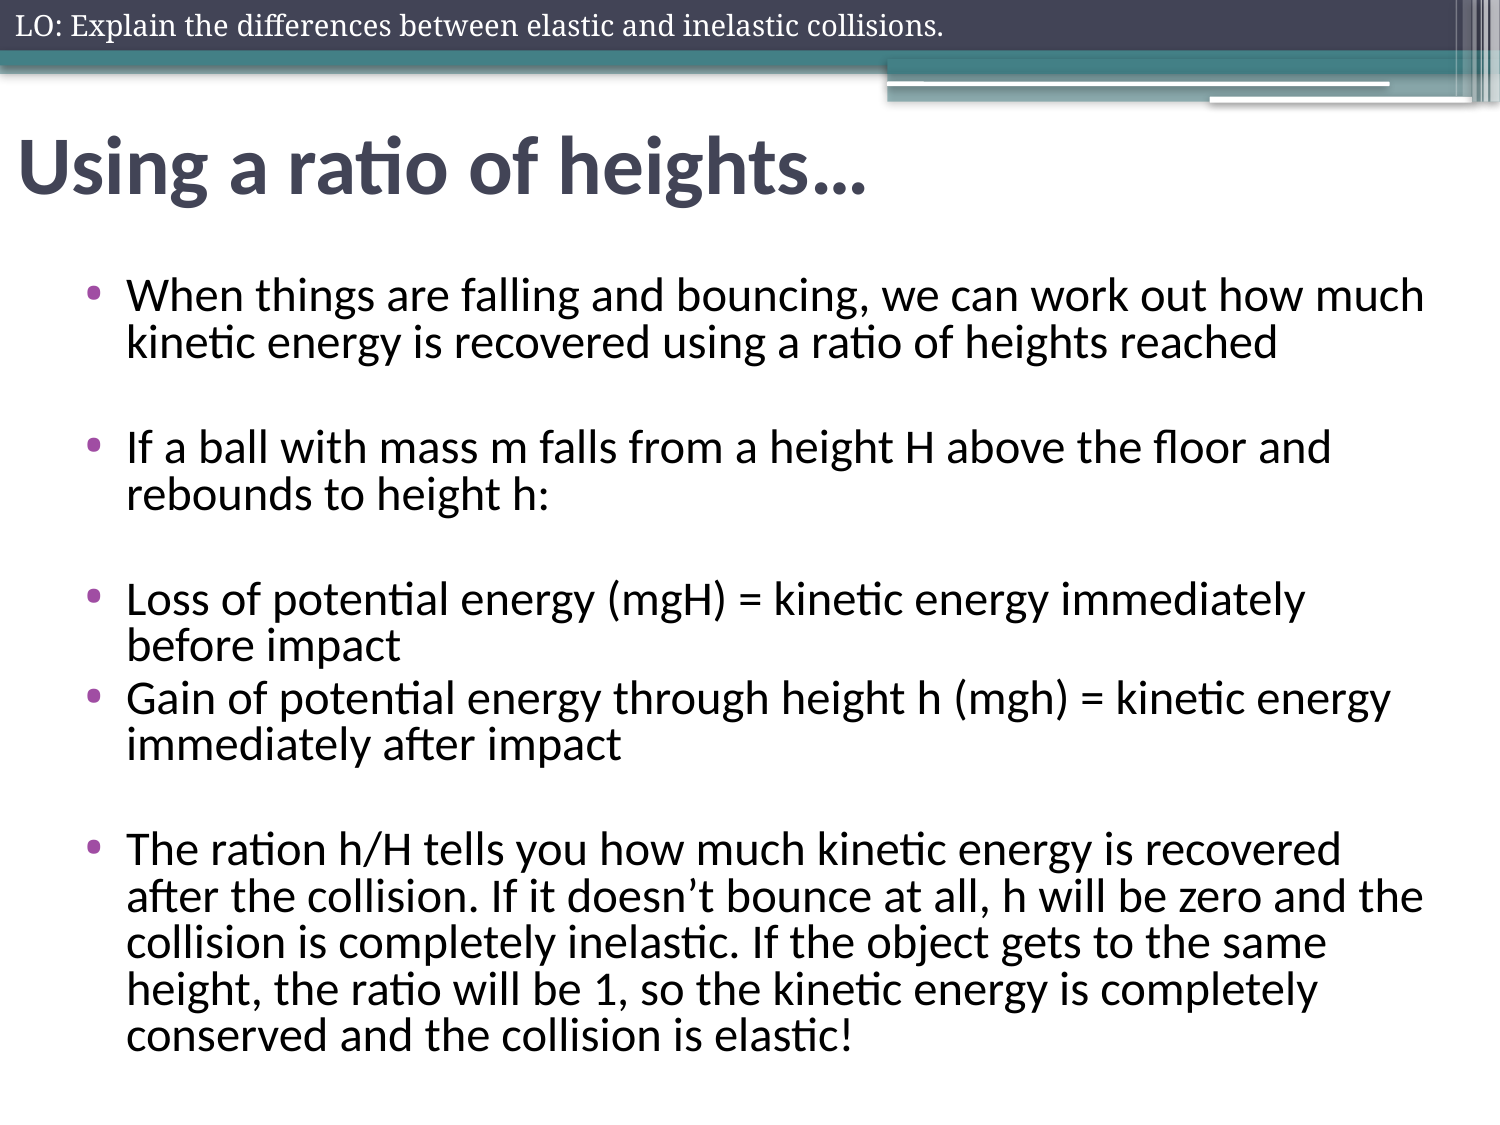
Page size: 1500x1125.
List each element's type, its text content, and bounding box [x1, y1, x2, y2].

text_box LO: Explain the differences between elastic and inelastic collisions. [0, 0, 1495, 50]
title Using a ratio of heights… [2, 78, 1432, 244]
list When things are falling and bouncing, we can work out how much kinetic energy is recovered using a ratio of heights reached If a ball with mass m falls from a height H above the floor and rebounds to height h: Loss of potential energy (mgH) = kinetic energy immediately before impact Gain of potential energy through height h (mgh) = kinetic energy immediately after impact The ration h/H tells you how much kinetic energy is recovered after the collision. If it doesn’t bounce at all, h will be zero and the collision is completely inelastic. If the object gets to the same height, the ratio will be 1, so the kinetic energy is completely conserved and the collision is elastic! [53, 267, 1459, 1071]
